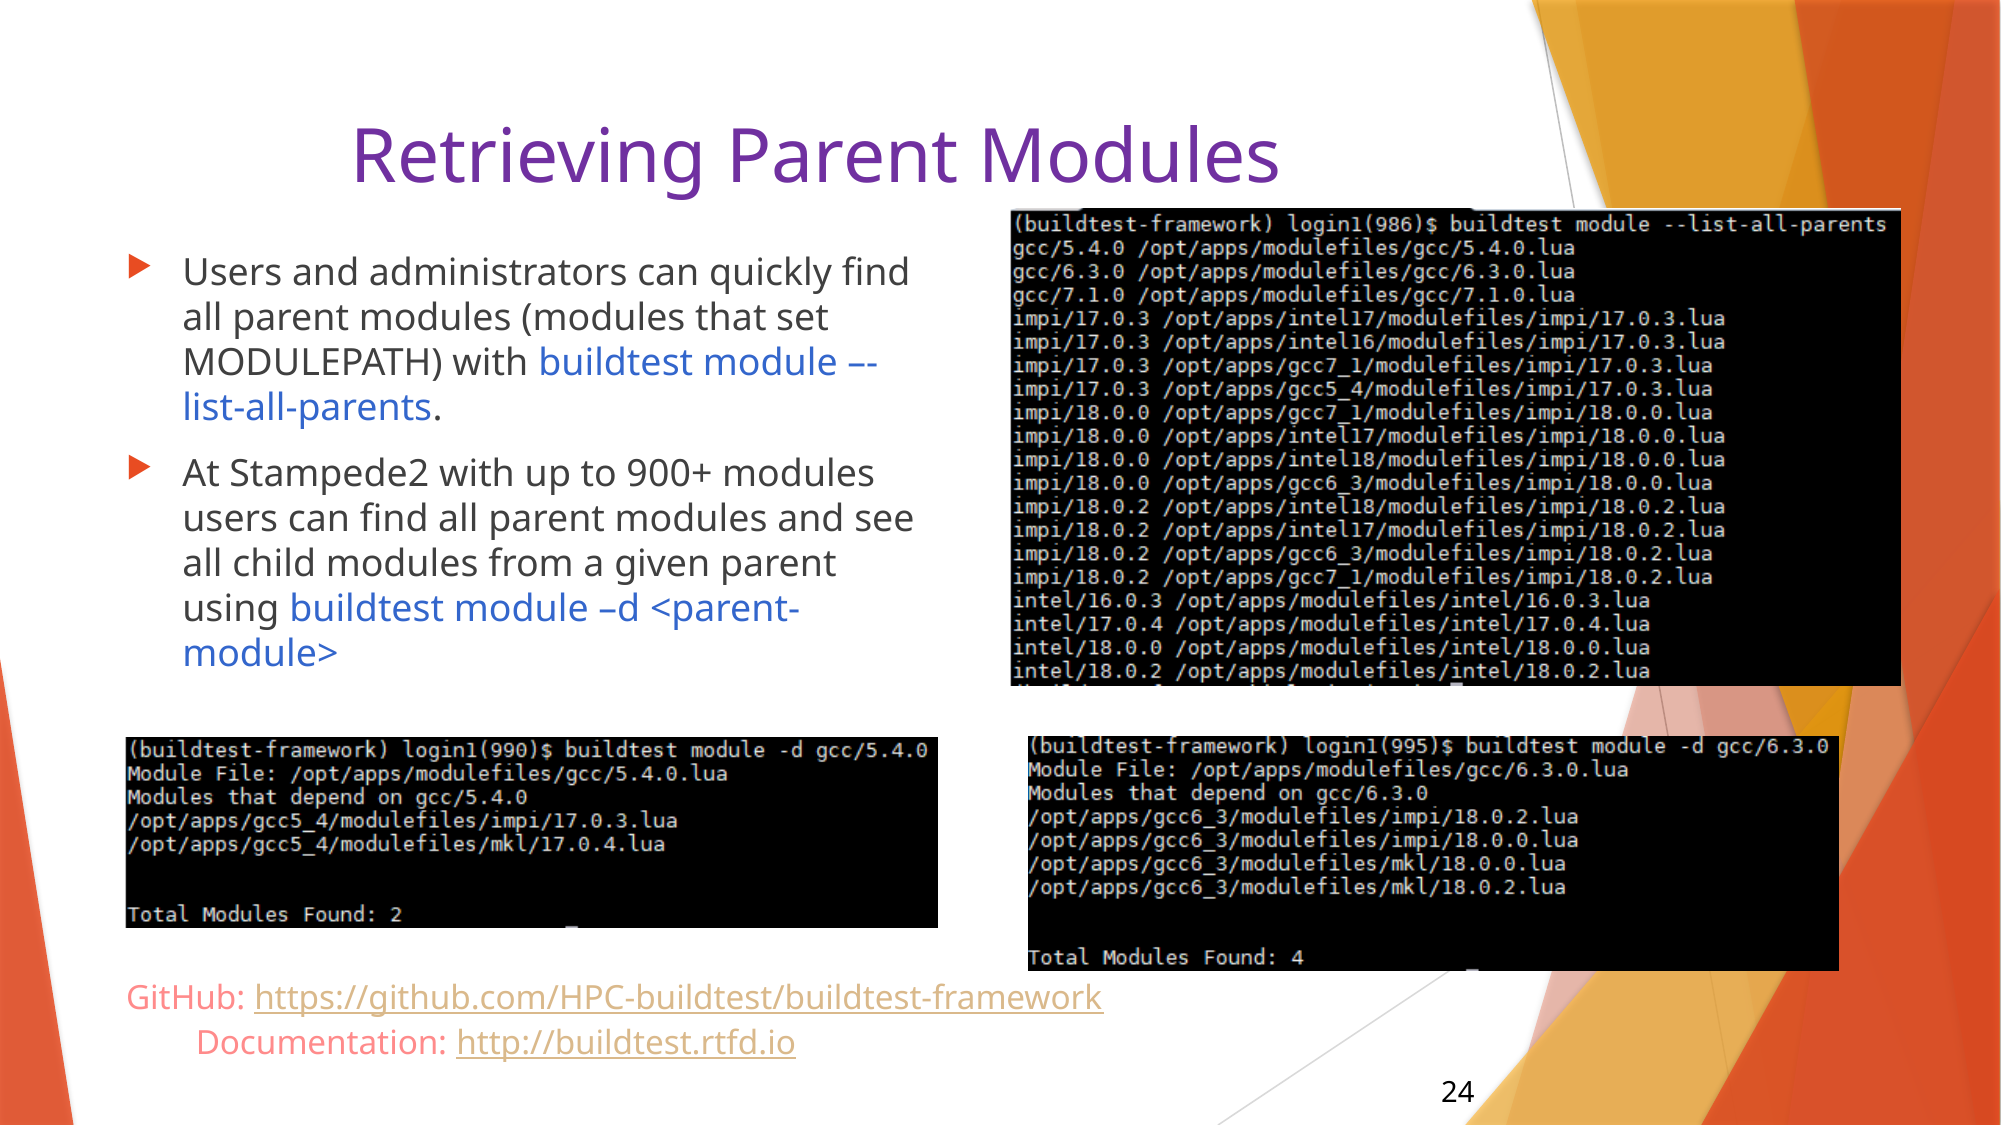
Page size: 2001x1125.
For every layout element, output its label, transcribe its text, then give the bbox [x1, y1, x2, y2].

picture [122, 736, 938, 929]
slide_number 24 [1377, 1063, 1490, 1123]
list Users and administrators can quickly find all parent modules (modules that set MODULEPATH) with buildtest module –-list-all-parents. At Stampede2 with up to 900+ modules users can find all parent modules and see all child modules from a given parent using buildtest module –d <parent-module> [111, 240, 950, 902]
footer GitHub: https://github.com/HPC-buildtest/buildtest-framework Documentation: http://buildtest.rtfd.io [111, 991, 1145, 1051]
picture [1028, 735, 1839, 972]
picture [1007, 208, 1902, 686]
title Retrieving Parent Modules [111, 99, 1522, 209]
